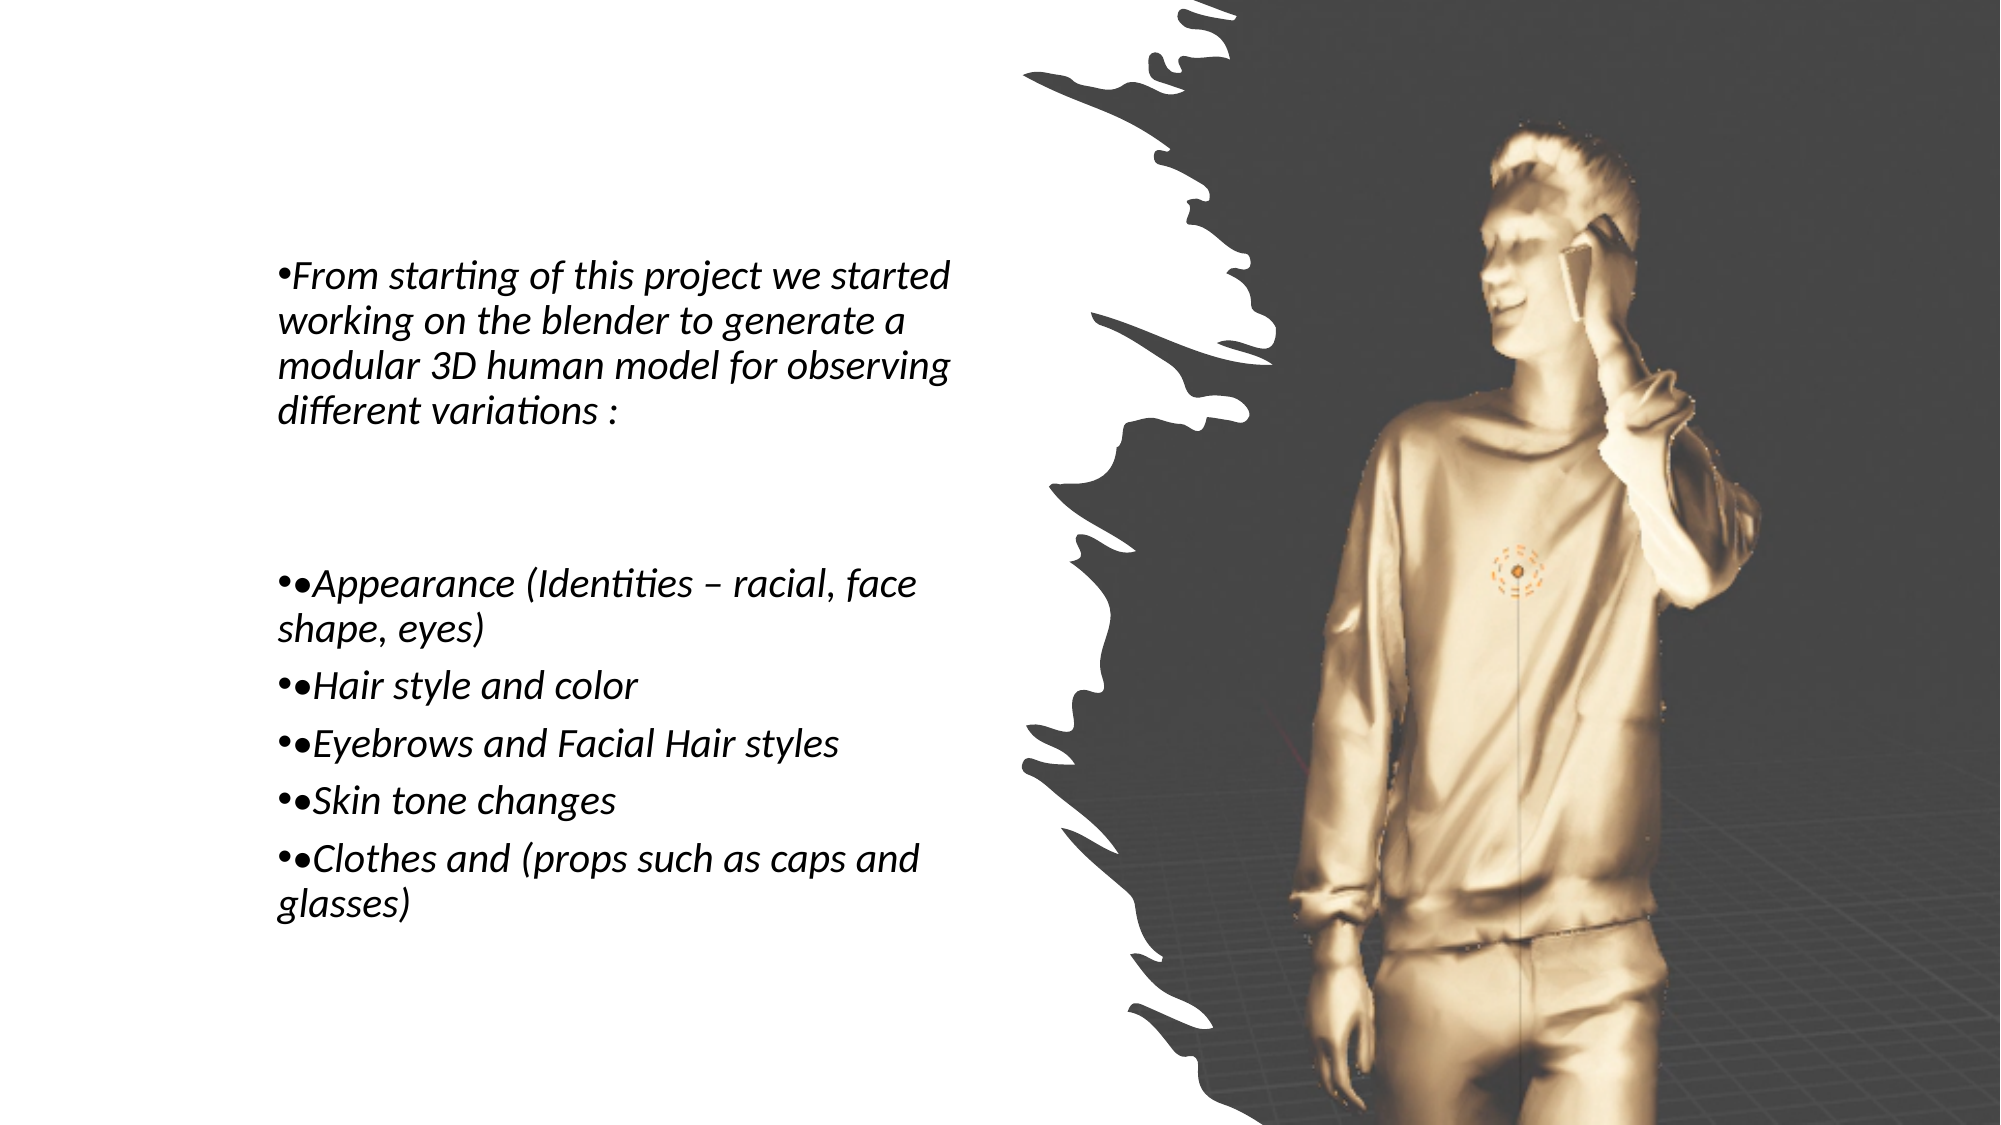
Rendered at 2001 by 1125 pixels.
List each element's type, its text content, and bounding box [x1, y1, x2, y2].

text_box [0, 0, 1021, 1125]
text_box From starting of this project we started working on the blender to generate a modular 3D human model for observing different variations : •Appearance (Identities – racial, face shape, eyes) •Hair style and color •Eyebrows and Facial Hair styles •Skin tone changes •Clothes and (props such as caps and glasses) [262, 245, 1021, 877]
picture [1021, 0, 2000, 1125]
